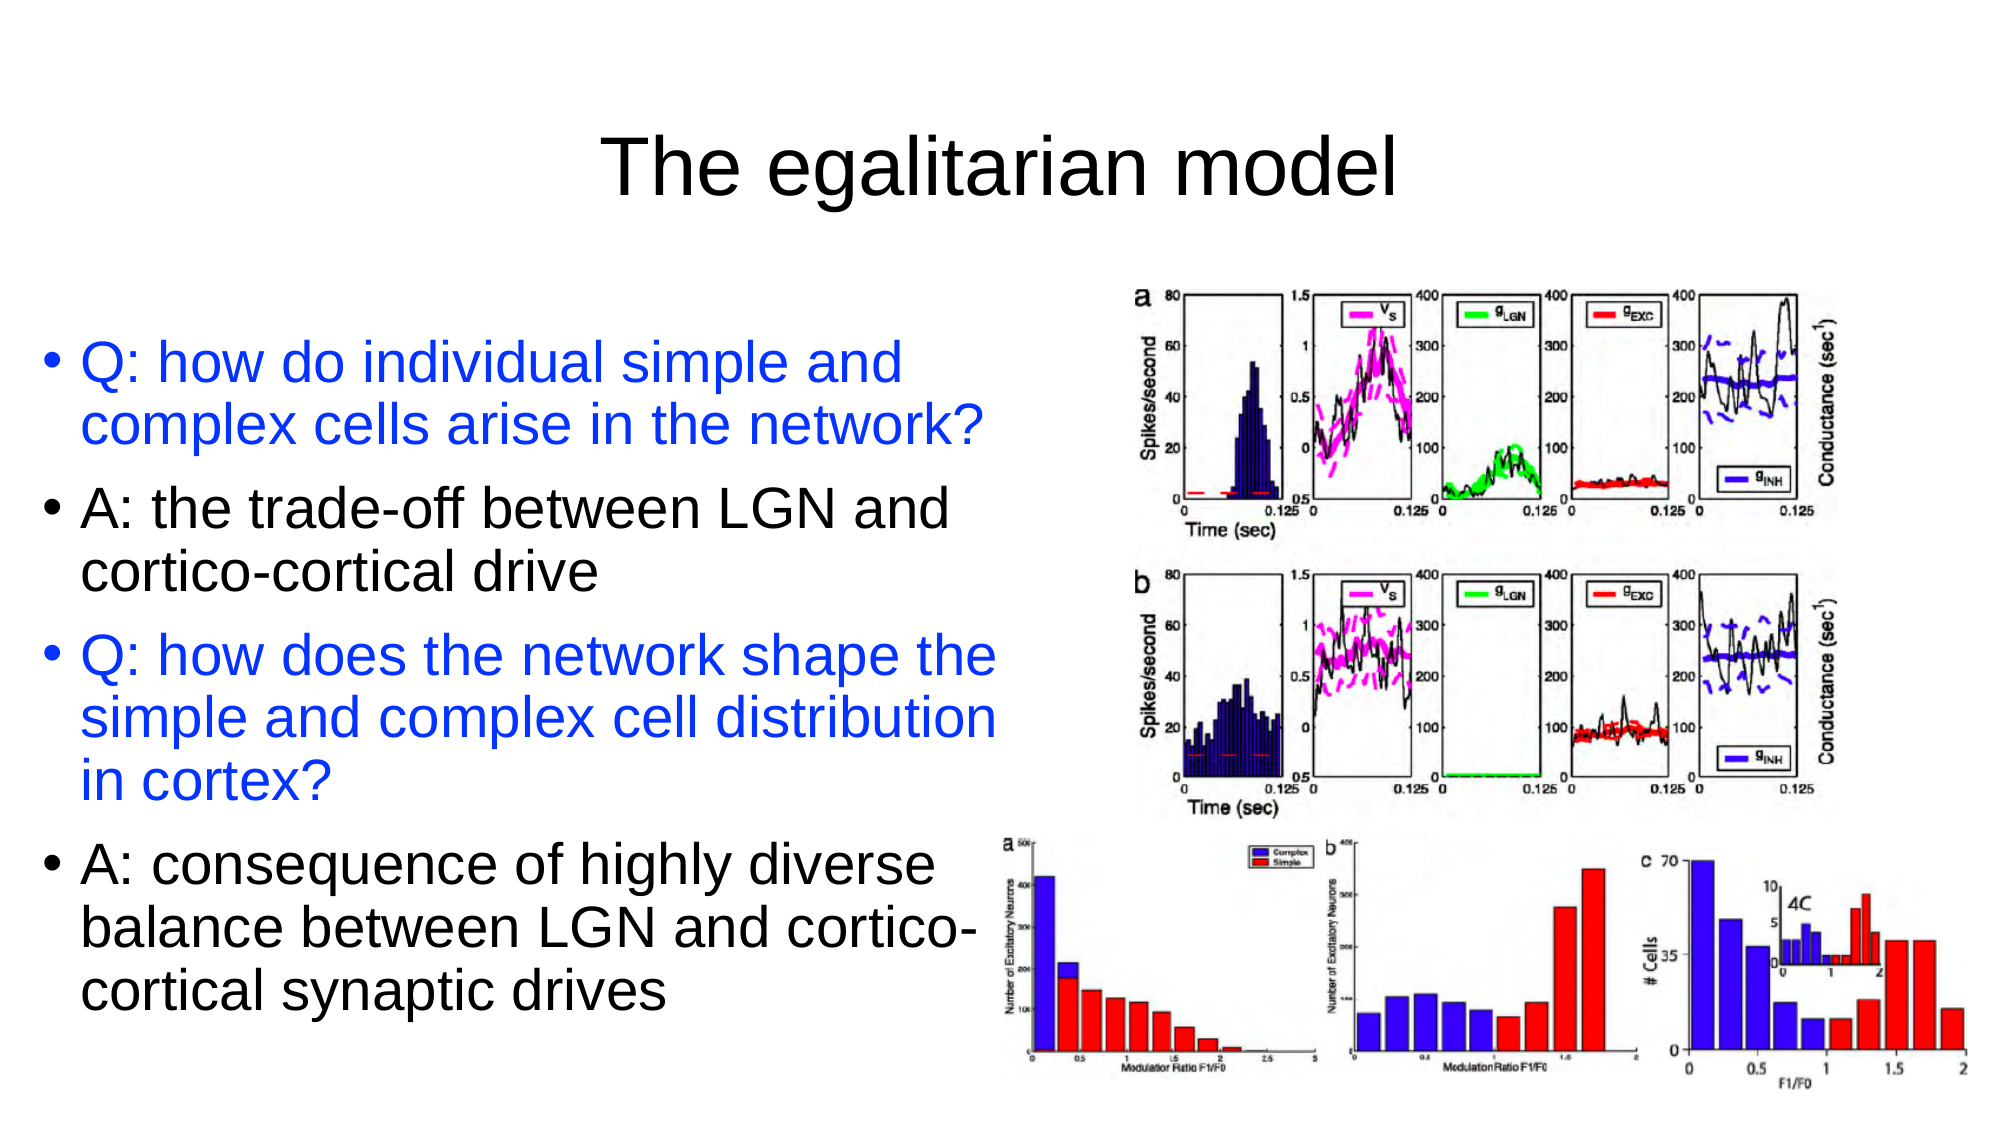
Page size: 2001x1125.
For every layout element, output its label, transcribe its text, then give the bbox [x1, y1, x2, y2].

title The egalitarian model [137, 59, 1863, 278]
picture [992, 261, 1985, 1097]
text_box Q: how do individual simple and complex cells arise in the network? A: the trade-off between LGN and cortico-cortical drive Q: how does the network shape the simple and complex cell distribution in cortex? A: consequence of highly diverse balance between LGN and cortico-cortical synaptic drives [27, 324, 1018, 1121]
